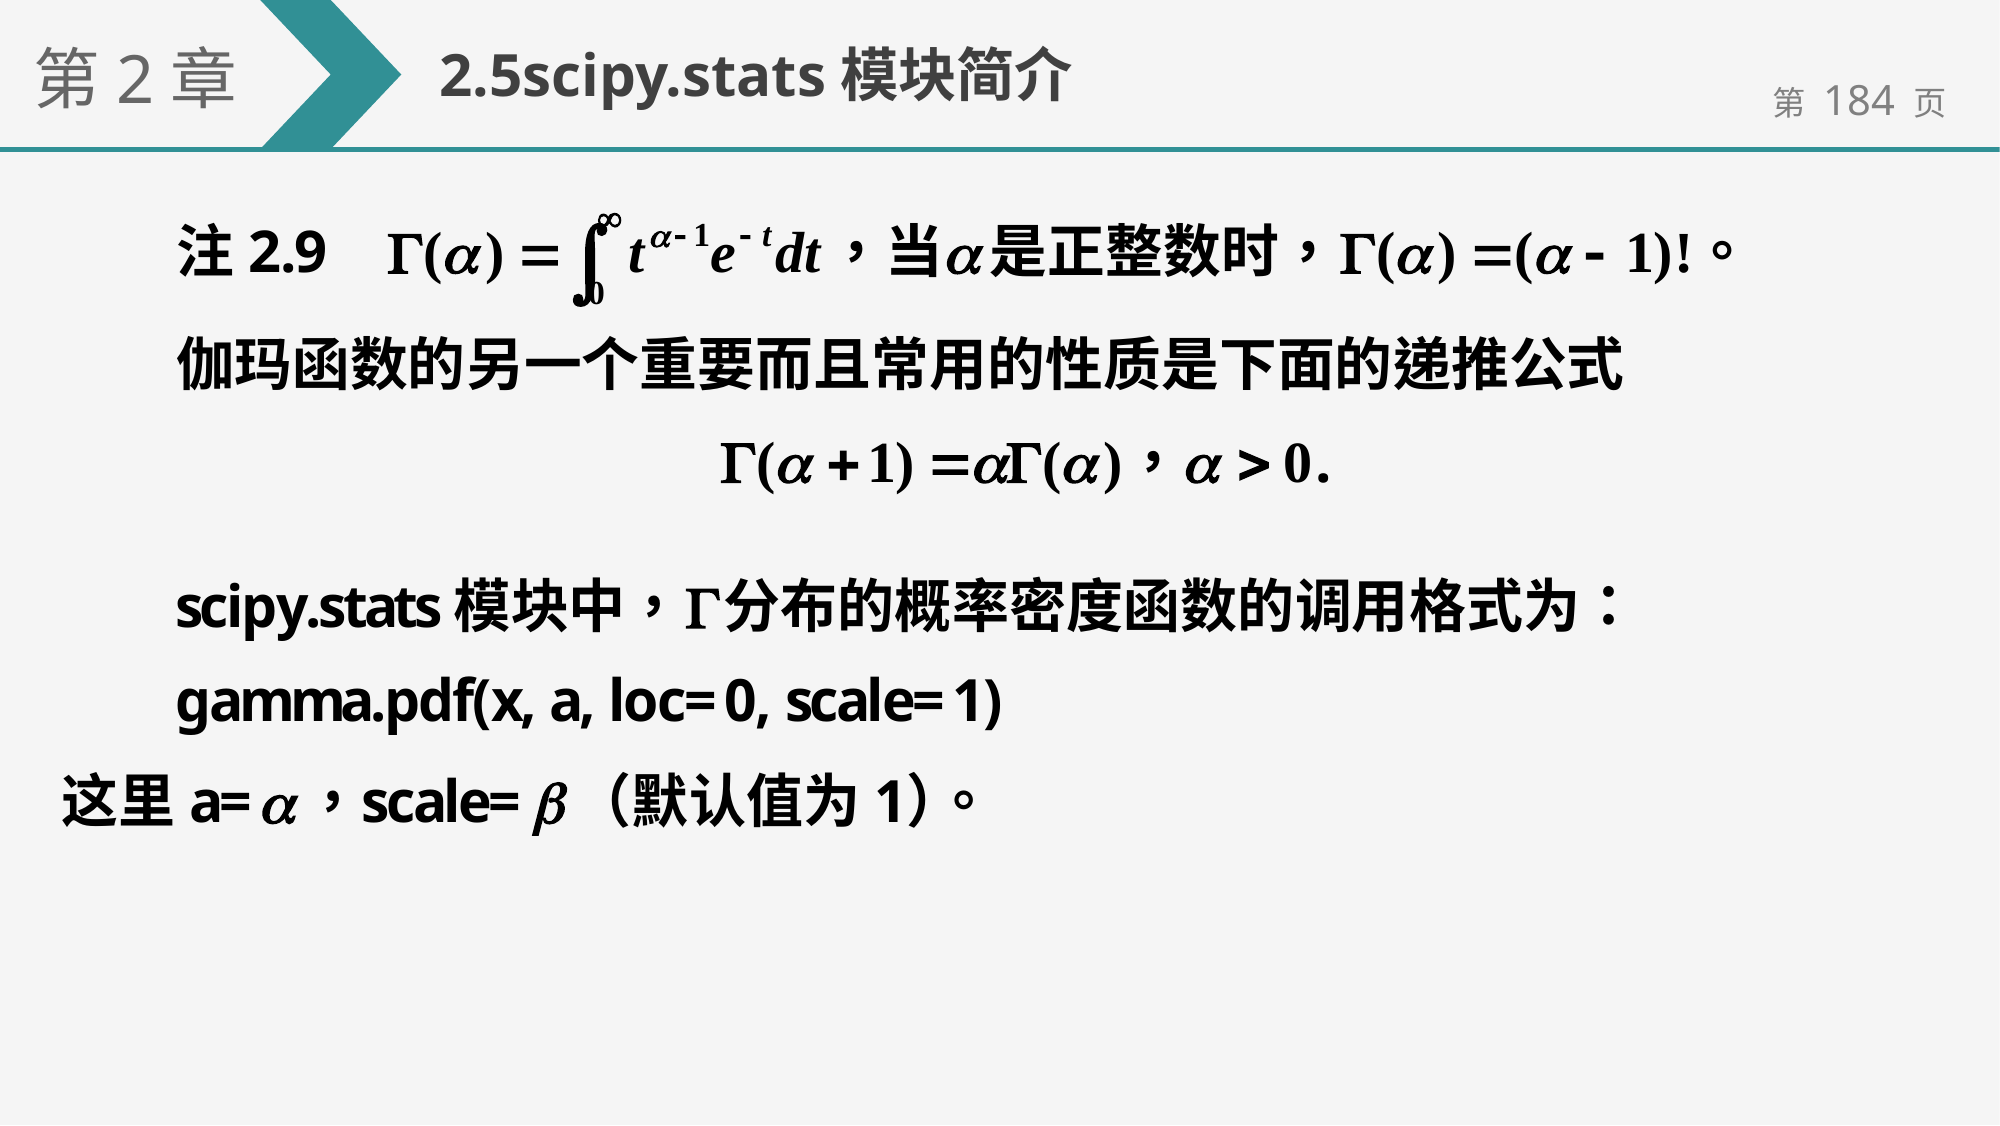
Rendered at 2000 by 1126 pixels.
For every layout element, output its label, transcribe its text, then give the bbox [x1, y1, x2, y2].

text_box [60, 558, 1912, 1126]
text_box 2.5scipy.stats模块简介 [424, 31, 1366, 116]
text_box 第2章 [19, 29, 253, 125]
text_box [258, 0, 403, 148]
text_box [59, 172, 1940, 816]
